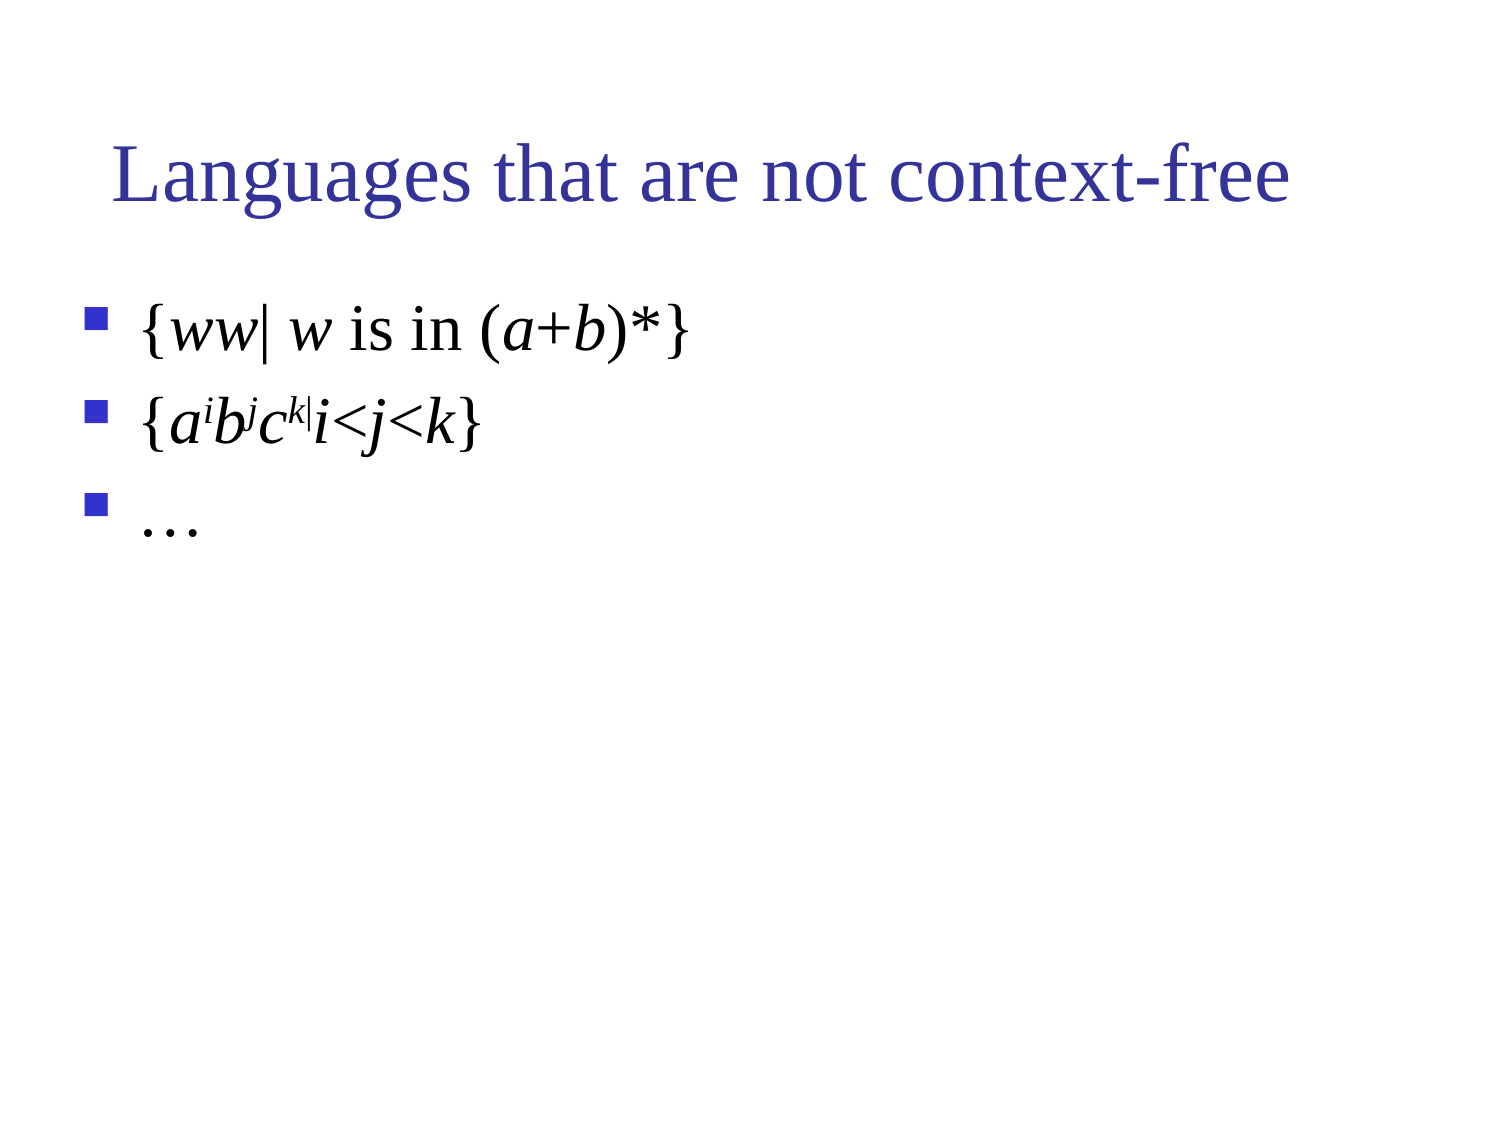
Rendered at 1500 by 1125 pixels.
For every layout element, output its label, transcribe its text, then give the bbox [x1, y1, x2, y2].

list {ww| w is in (a+b)*} {aibjck|i<j<k} … [66, 276, 1404, 951]
title Languages that are not context-free [96, 64, 1376, 226]
